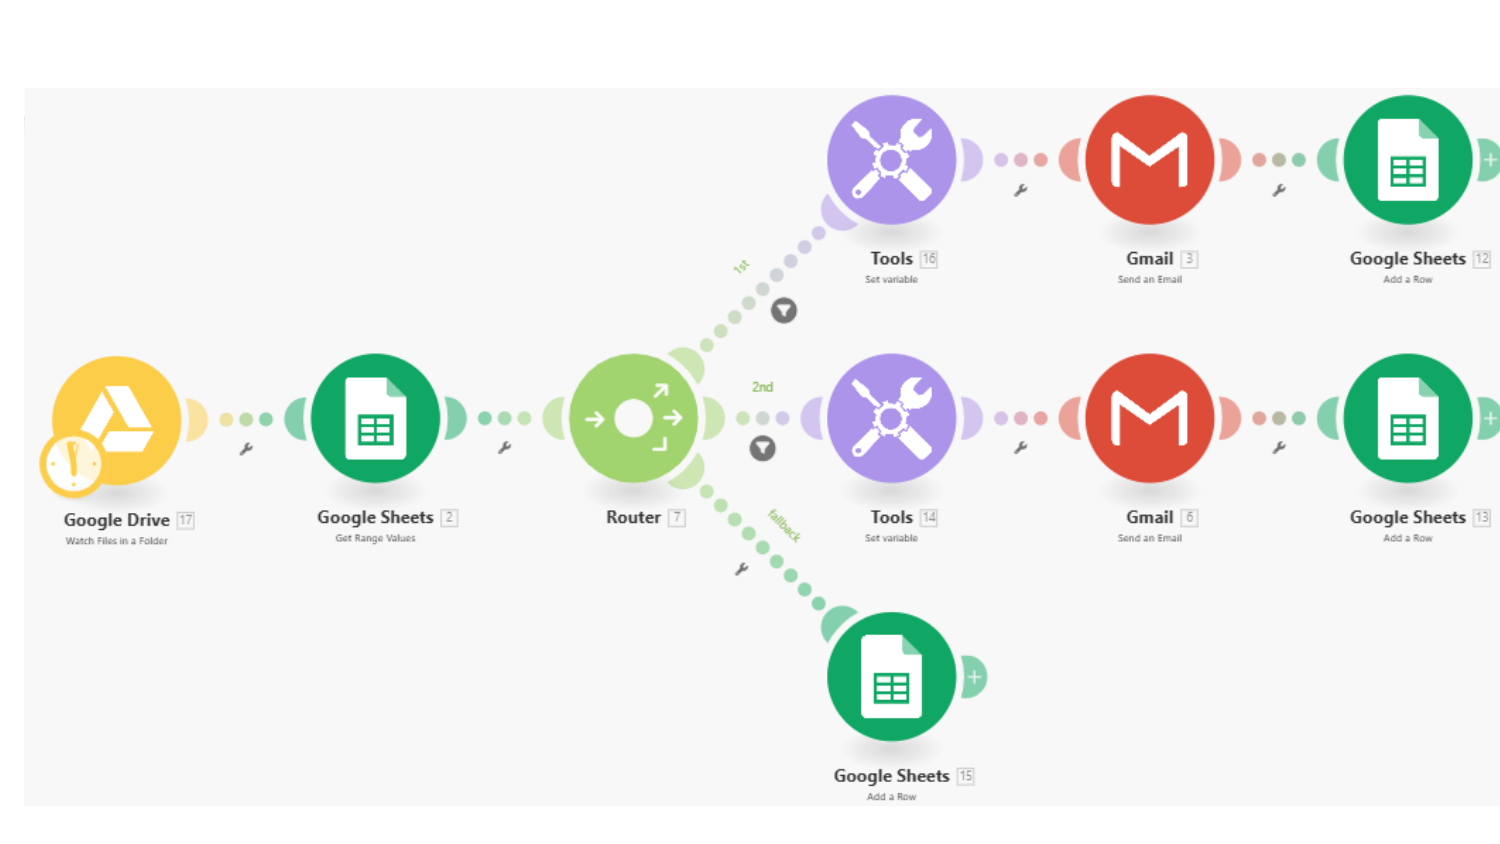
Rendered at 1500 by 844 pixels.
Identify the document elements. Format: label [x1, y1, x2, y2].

picture [24, 87, 1500, 806]
